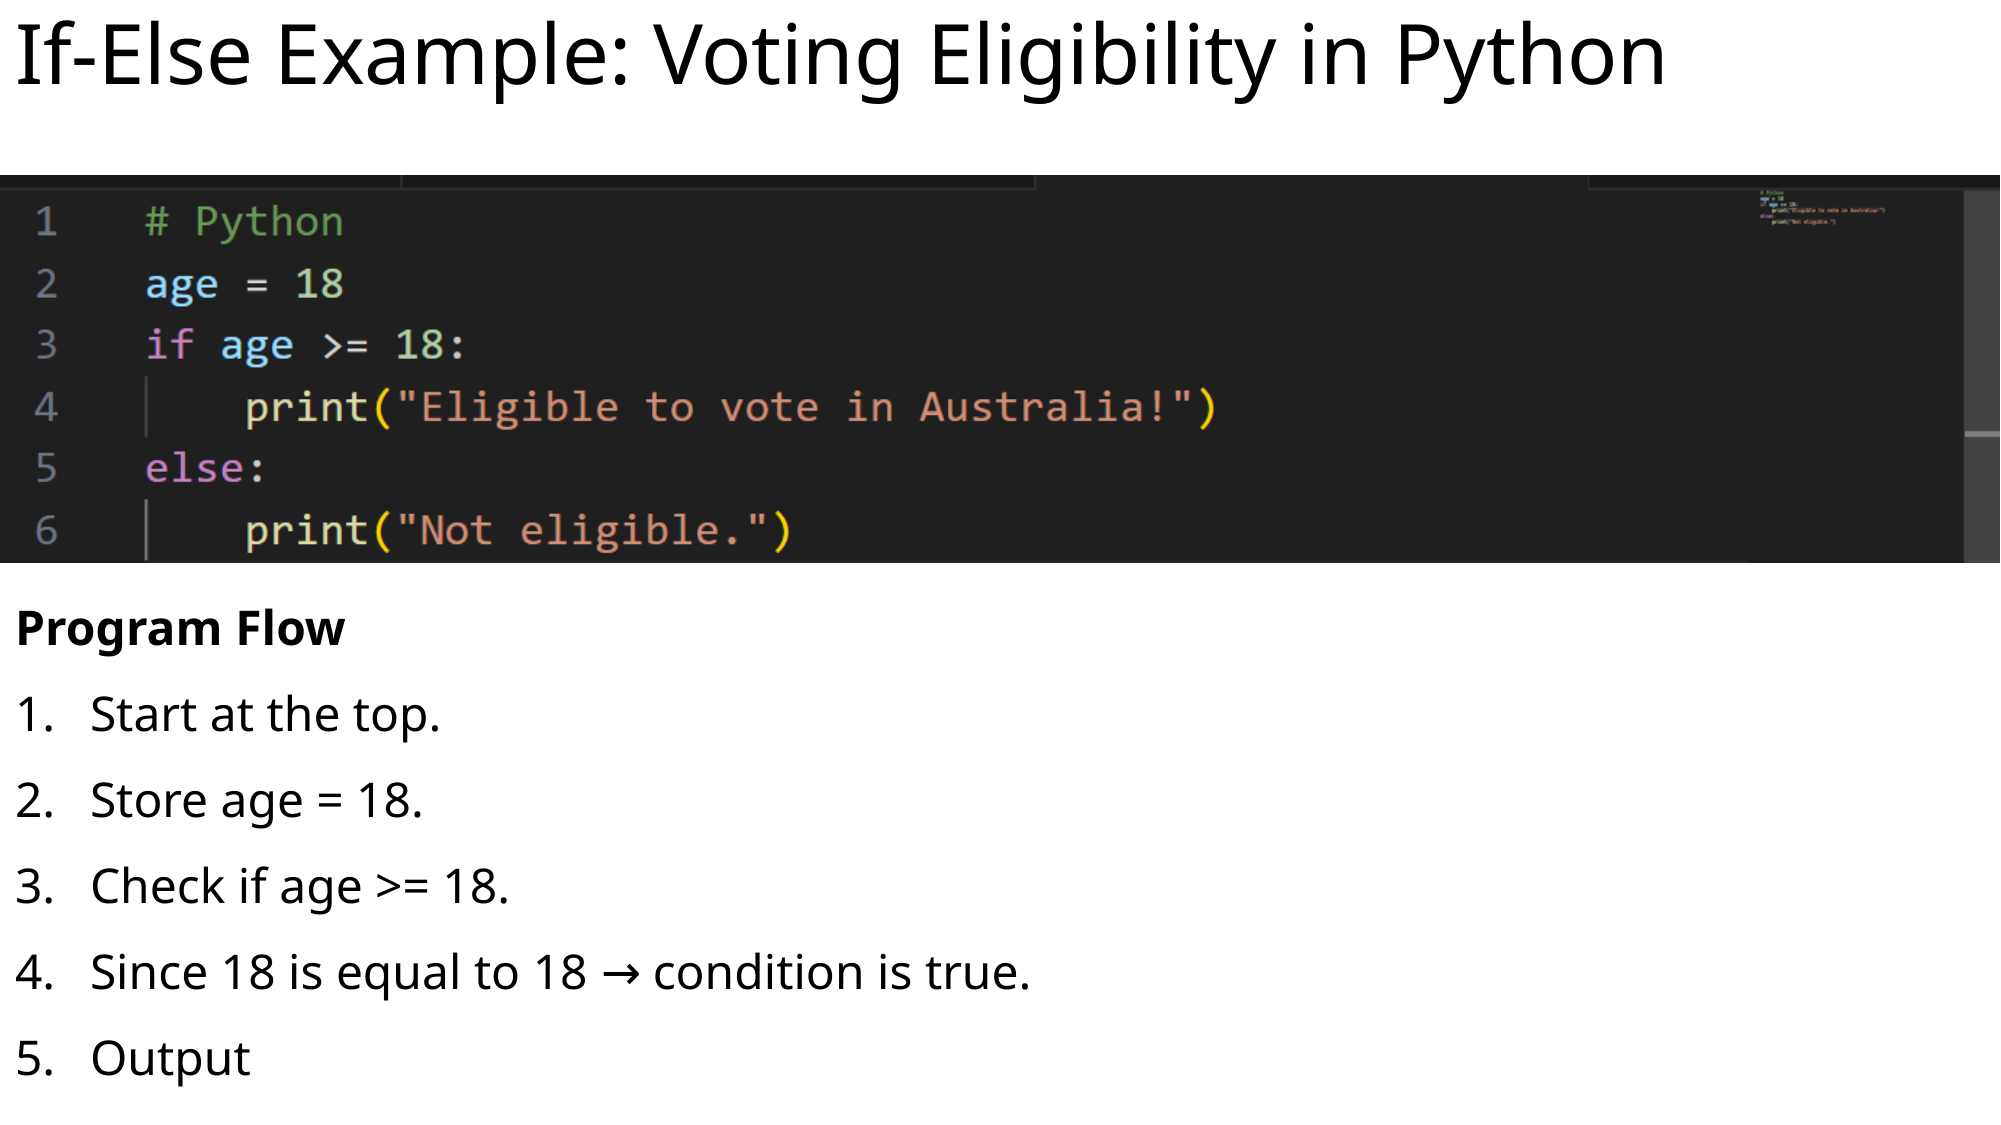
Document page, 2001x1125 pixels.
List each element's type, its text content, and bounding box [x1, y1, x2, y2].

title If-Else Example: Voting Eligibility in Python [0, 0, 2000, 111]
picture [0, 174, 2000, 563]
text_box Program Flow Start at the top. Store age = 18. Check if age >= 18. Since 18 is equal to 18 → condition is true. Output [0, 563, 2000, 1093]
